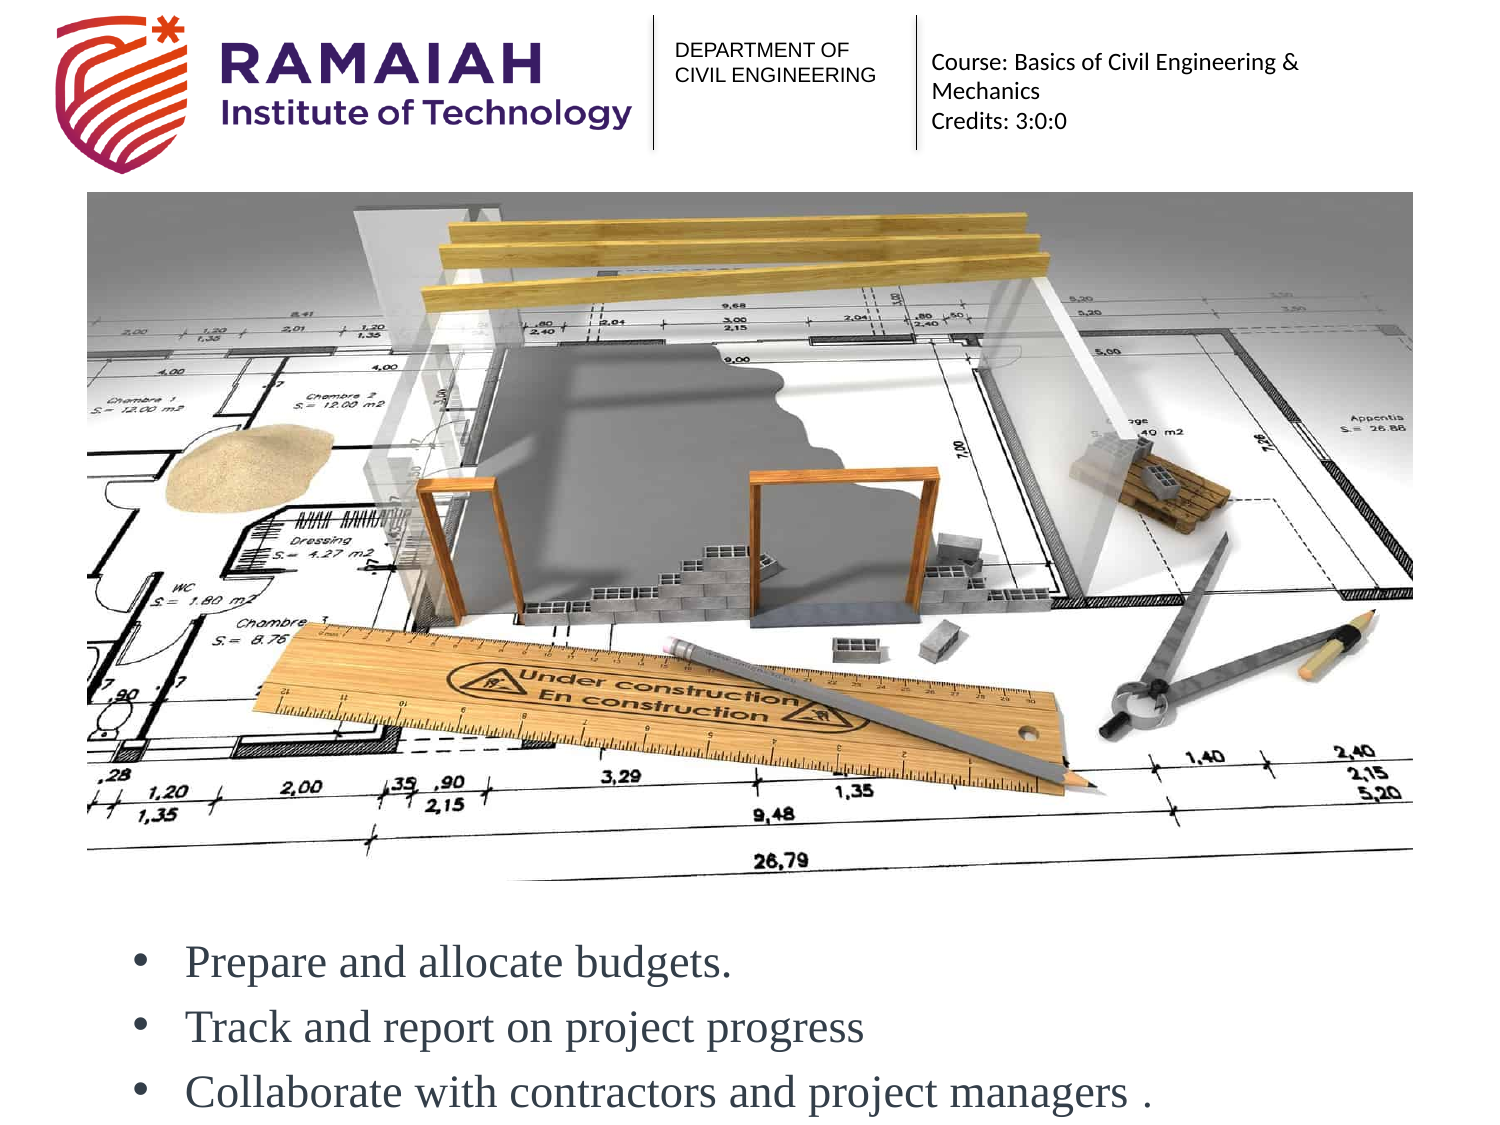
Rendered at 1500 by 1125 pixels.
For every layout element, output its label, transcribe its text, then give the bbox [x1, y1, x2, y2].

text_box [54, 14, 1362, 176]
list Prepare and allocate budgets. Track and report on project progress Collaborate with contractors and project managers . [117, 315, 1500, 1125]
picture [87, 192, 1413, 881]
